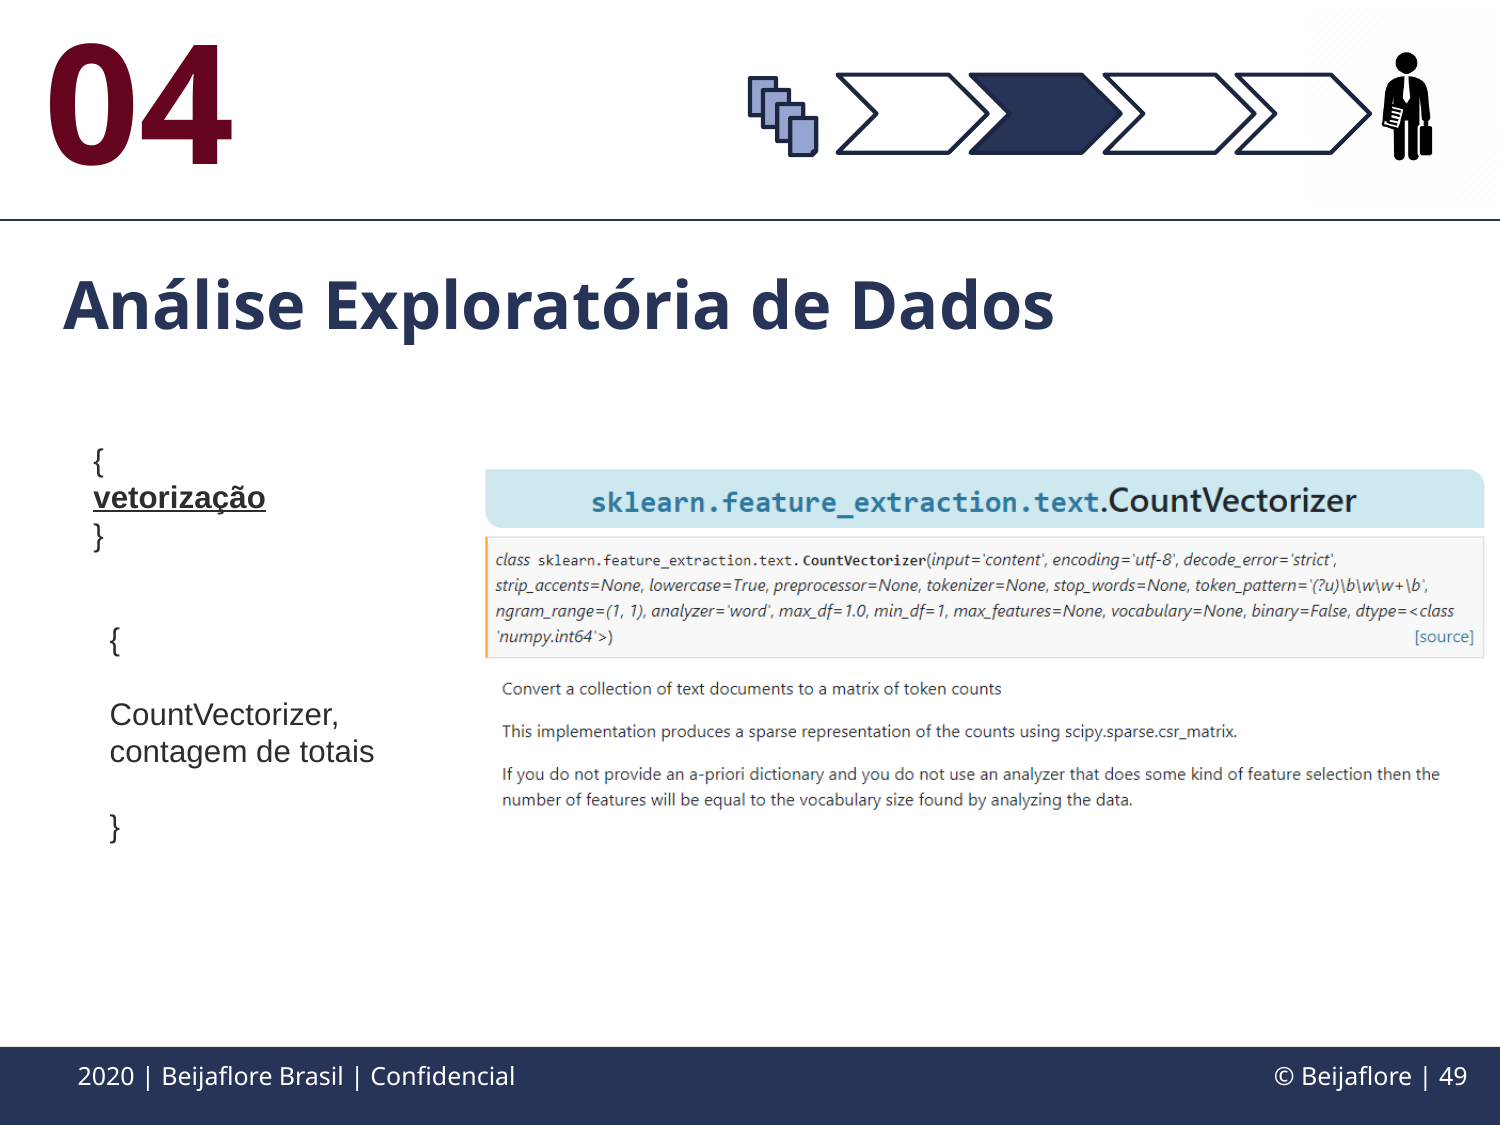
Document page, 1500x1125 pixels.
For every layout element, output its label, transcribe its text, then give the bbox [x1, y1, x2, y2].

footer 2020 | Beijaflore Brasil | Confidencial [62, 1042, 761, 1103]
text_box [747, 76, 779, 118]
picture [1307, 6, 1500, 206]
text_box [775, 101, 806, 144]
text_box [760, 87, 792, 130]
text_box [835, 72, 990, 155]
text_box [1102, 72, 1257, 155]
text_box 04 [29, 0, 321, 206]
text_box Análise Exploratória de Dados [48, 255, 1140, 350]
picture [478, 464, 1494, 830]
text_box { vetorização } [78, 432, 282, 597]
text_box [1234, 72, 1301, 155]
text_box [788, 115, 819, 158]
slide_number © Beijaflore | 49 [1132, 1042, 1483, 1103]
text_box [968, 72, 1123, 155]
text_box { CountVectorizer, contagem de totais } [94, 611, 391, 889]
